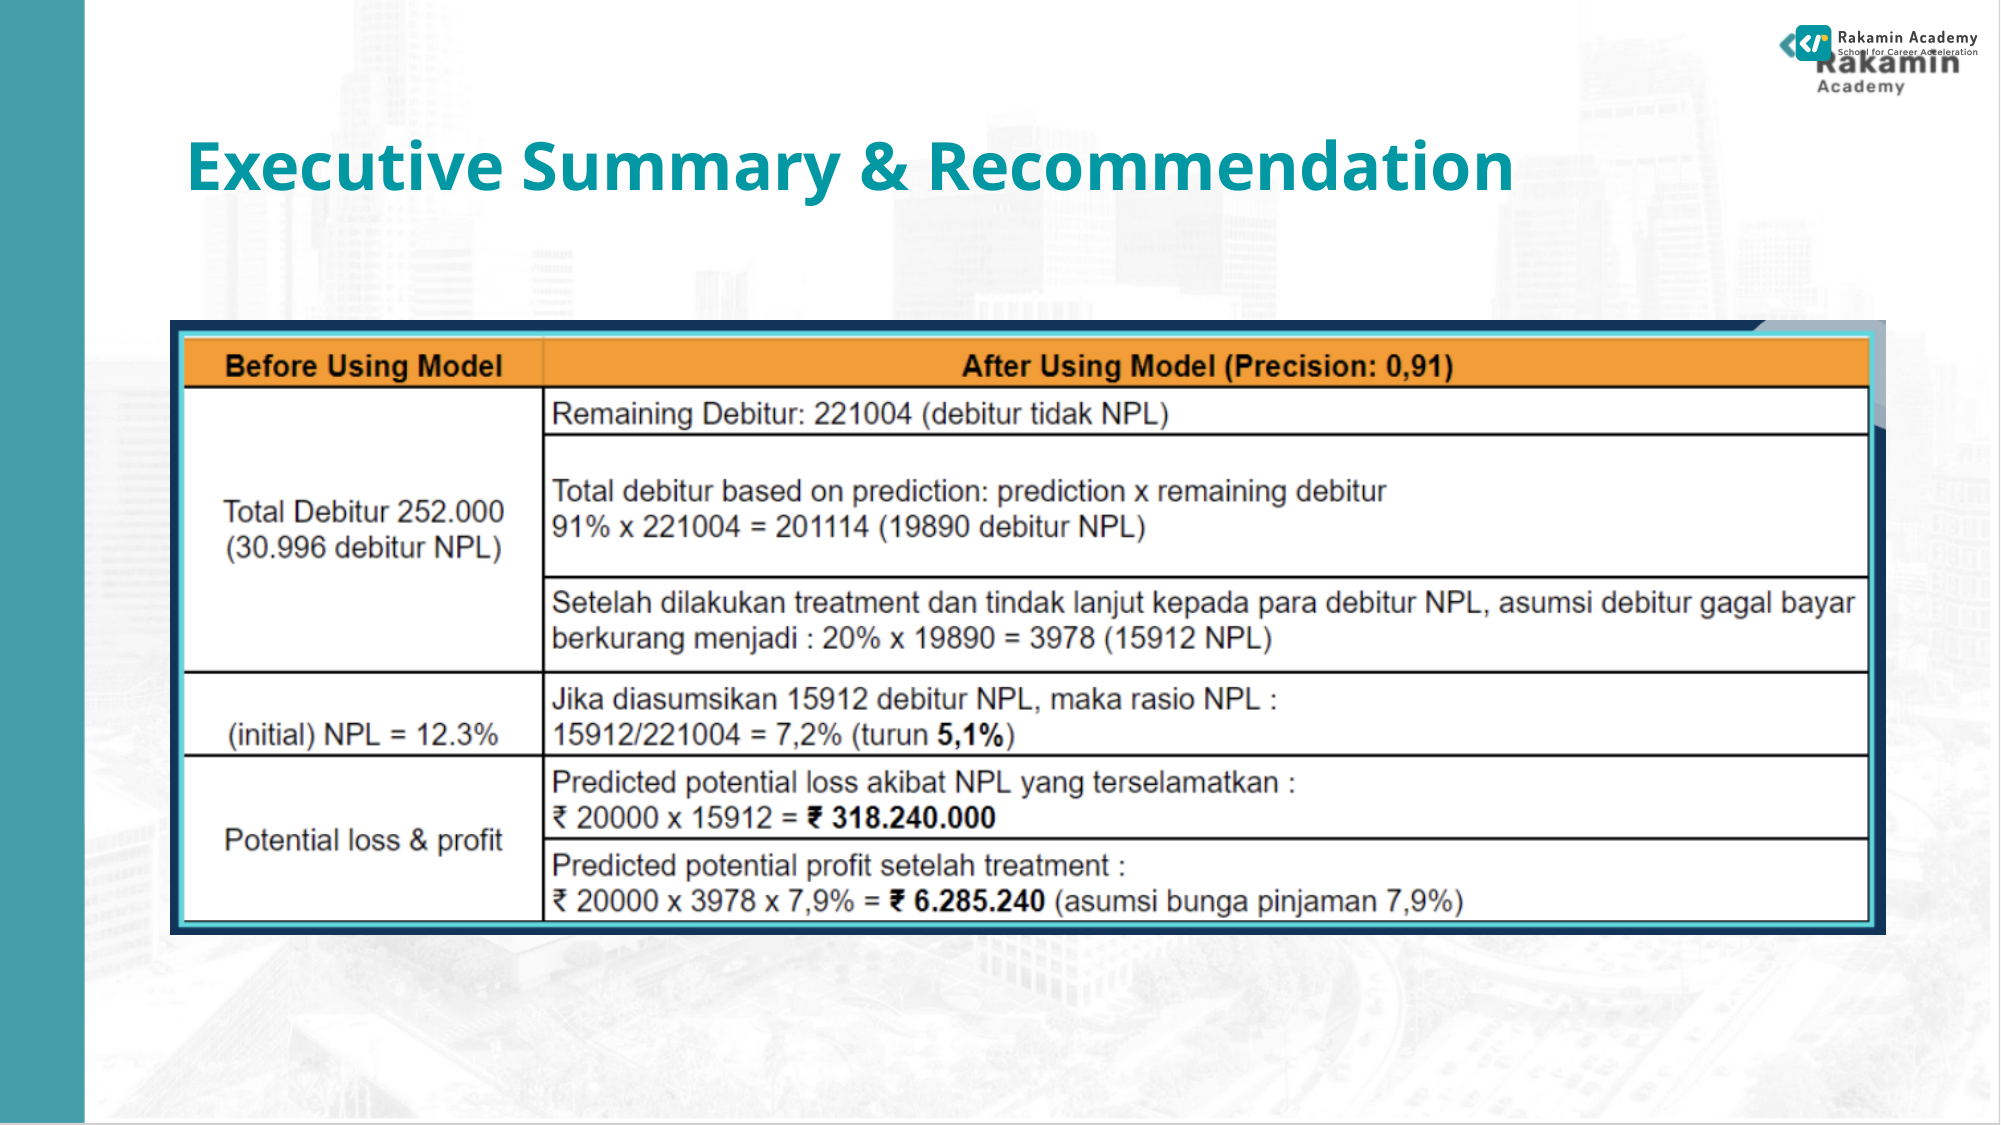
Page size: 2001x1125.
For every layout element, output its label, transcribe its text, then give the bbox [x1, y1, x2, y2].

text_box Executive Summary & Recommendation [170, 114, 1872, 212]
picture [0, 0, 2001, 1125]
